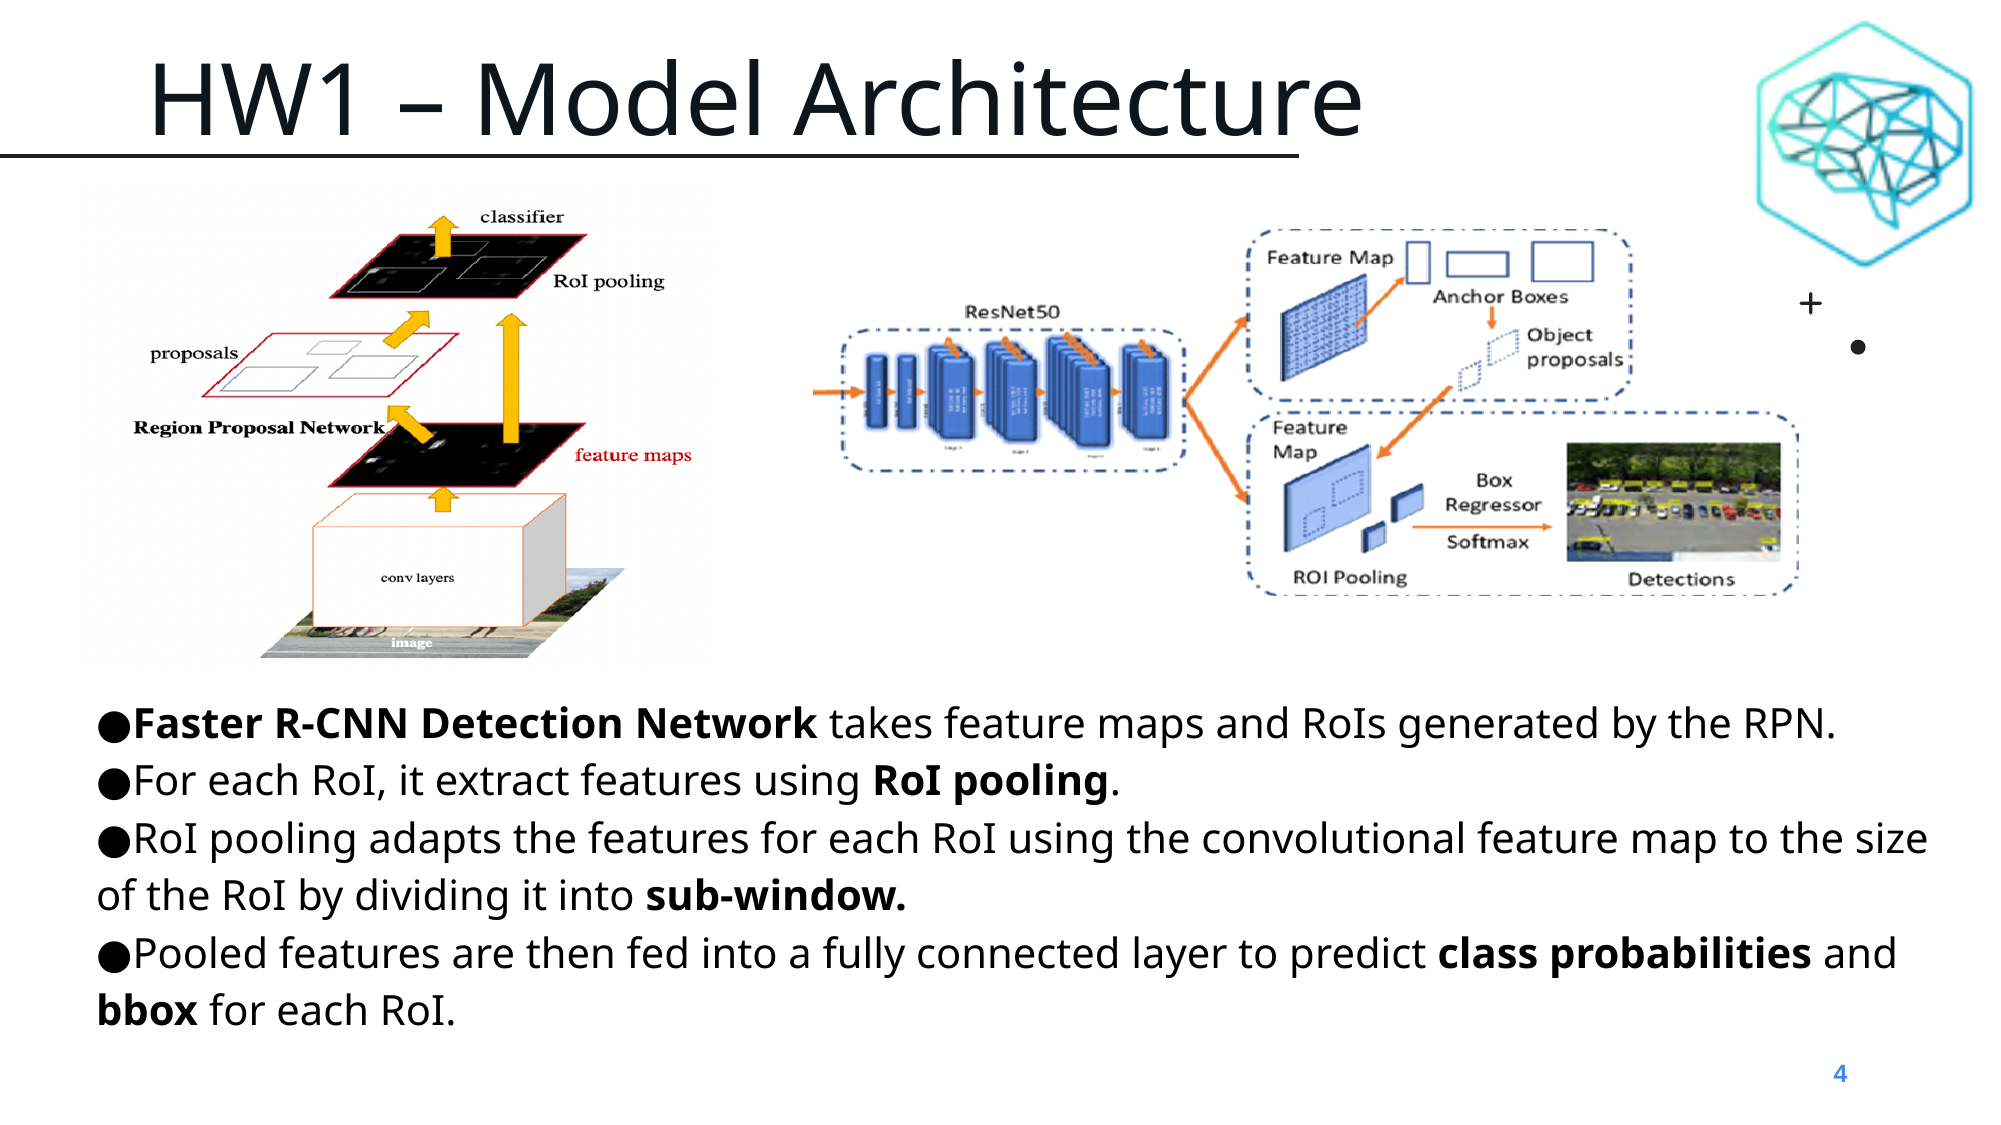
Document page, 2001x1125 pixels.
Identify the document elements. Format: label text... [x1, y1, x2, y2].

list ●Faster R-CNN Detection Network takes feature maps and RoIs generated by the RPN. ●For each RoI, it extract features using RoI pooling. ●RoI pooling adapts the features for each RoI using the convolutional feature map to the size of the RoI by dividing it into sub-window. ●Pooled features are then fed into a fully connected layer to predict class probabilities and bbox for each RoI. [81, 681, 1958, 1103]
picture [80, 184, 715, 669]
title HW1 – Model Architecture [131, 153, 1652, 255]
picture [813, 13, 2000, 596]
